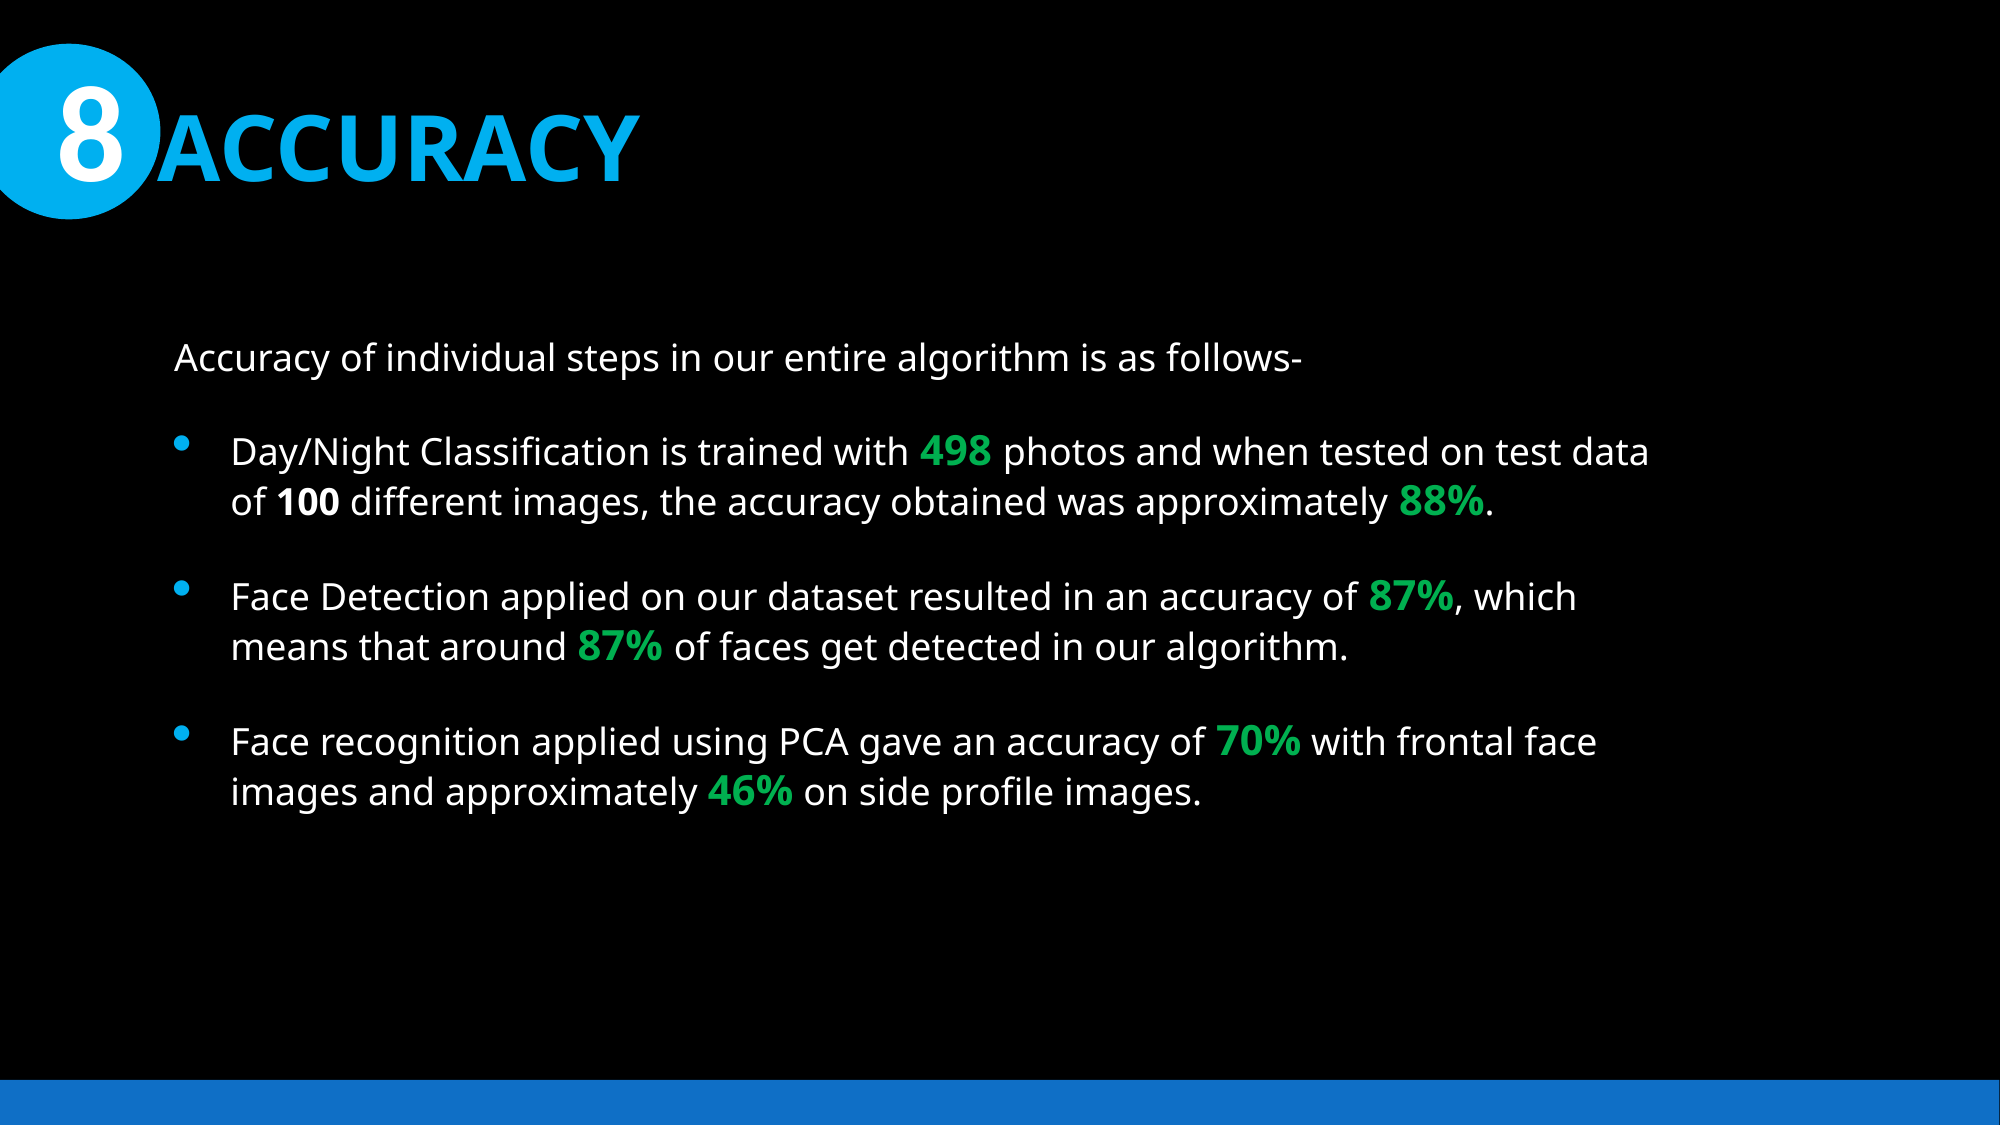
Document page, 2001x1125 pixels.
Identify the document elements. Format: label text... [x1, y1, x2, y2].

text_box [0, 43, 143, 216]
text_box 8 ACCURACY [41, 79, 1619, 219]
text_box Accuracy of individual steps in our entire algorithm is as follows- Day/Night Classification is trained with 498 photos and when tested on test data of 100 different images, the accuracy obtained was approximately 88%. Face Detection applied on our dataset resulted in an accuracy of 87%, which means that around 87% of faces get detected in our algorithm. Face recognition applied using PCA gave an accuracy of 70% with frontal face images and approximately 46% on side profile images. [159, 326, 1672, 821]
